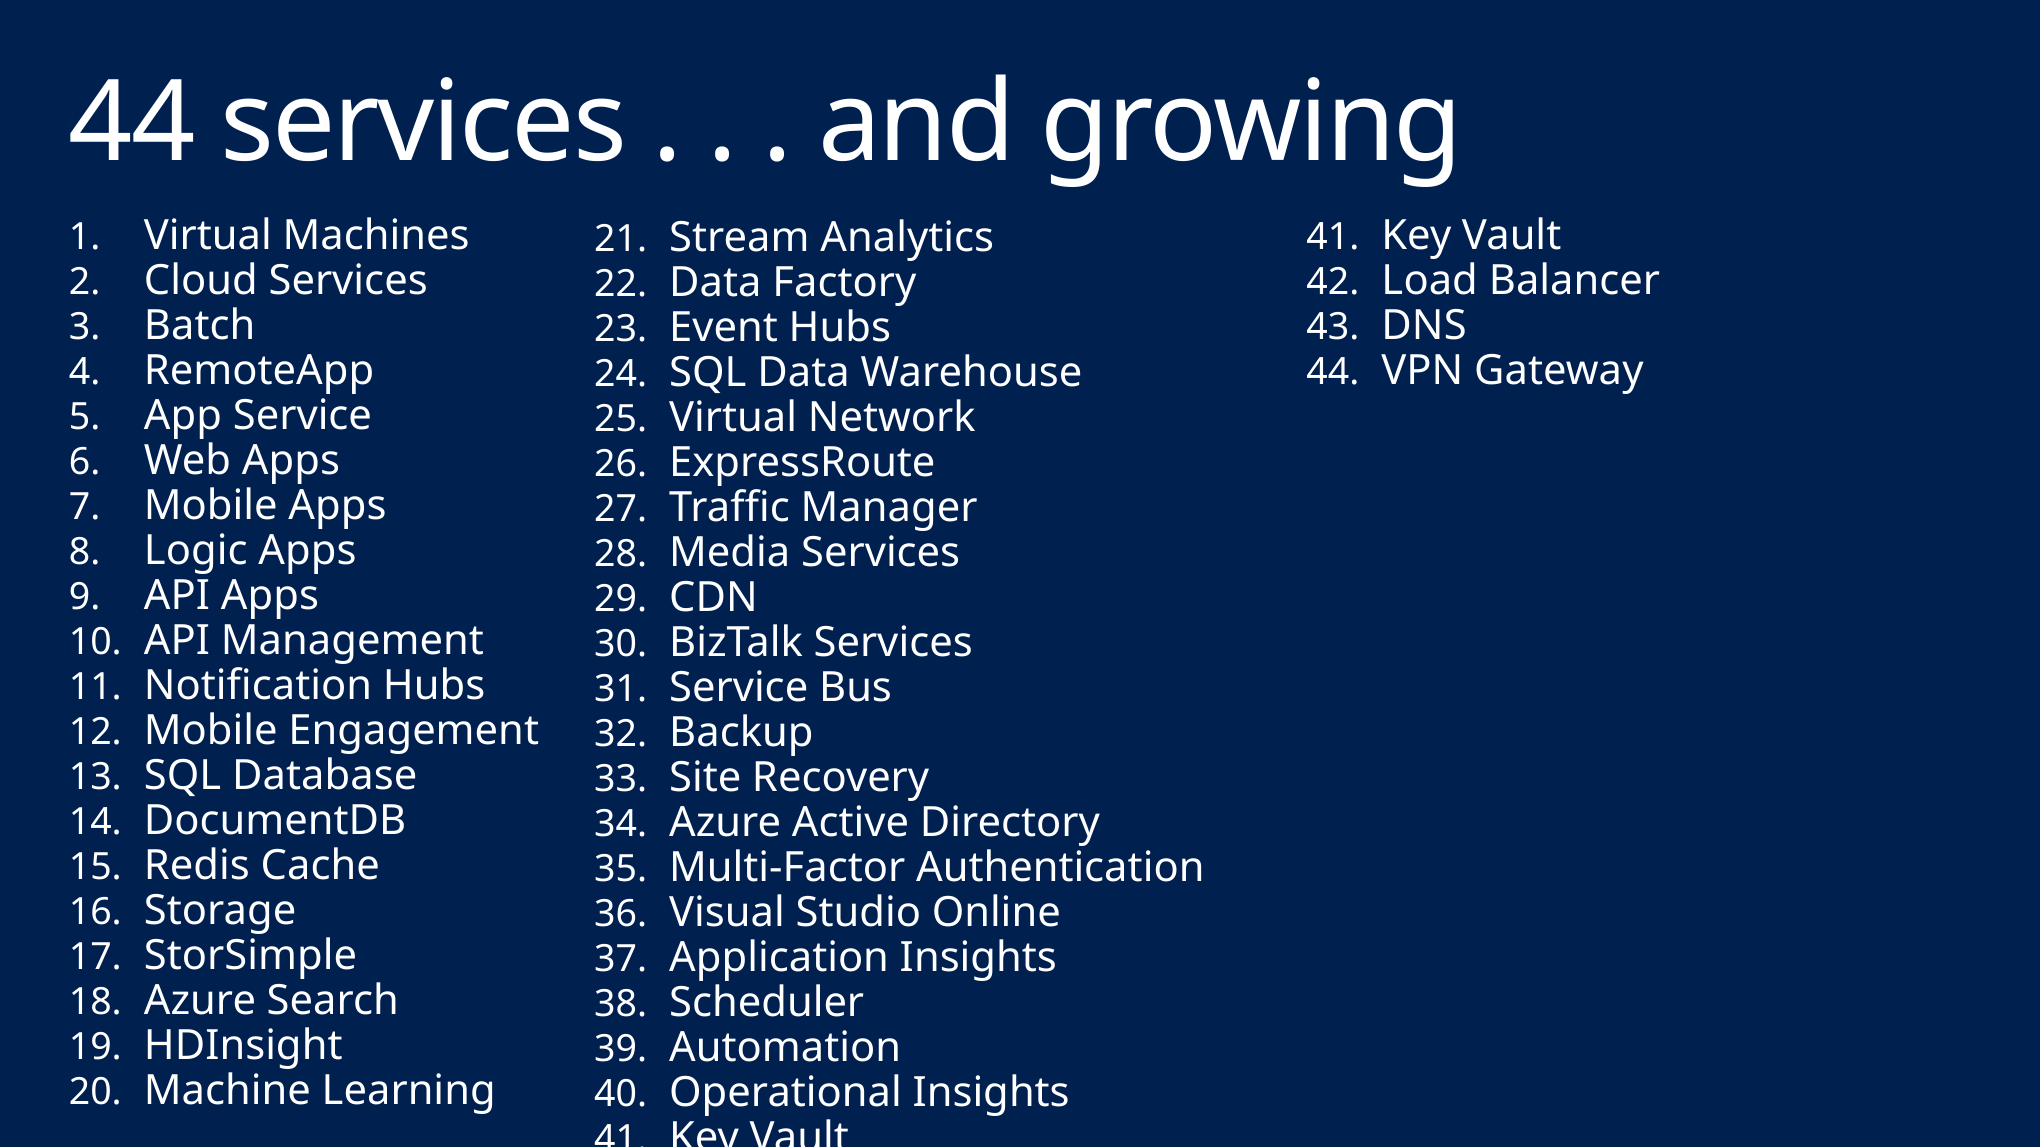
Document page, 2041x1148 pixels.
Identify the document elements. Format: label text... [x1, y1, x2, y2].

list Stream Analytics Data Factory Event Hubs SQL Data Warehouse Virtual Network ExpressRoute Traffic Manager Media Services CDN BizTalk Services Service Bus Backup Site Recovery Azure Active Directory Multi-Factor Authentication Visual Studio Online Application Insights Scheduler Automation Operational Insights Key Vault [570, 200, 1471, 1148]
list Virtual Machines Cloud Services Batch RemoteApp App Service Web Apps Mobile Apps Logic Apps API Apps API Management Notification Hubs Mobile Engagement SQL Database DocumentDB Redis Cache Storage StorSimple Azure Search HDInsight Machine Learning [45, 198, 946, 1138]
text_box Key Vault Load Balancer DNS VPN Gateway [1282, 198, 2041, 454]
title 44 services . . . and growing [45, 48, 1996, 199]
